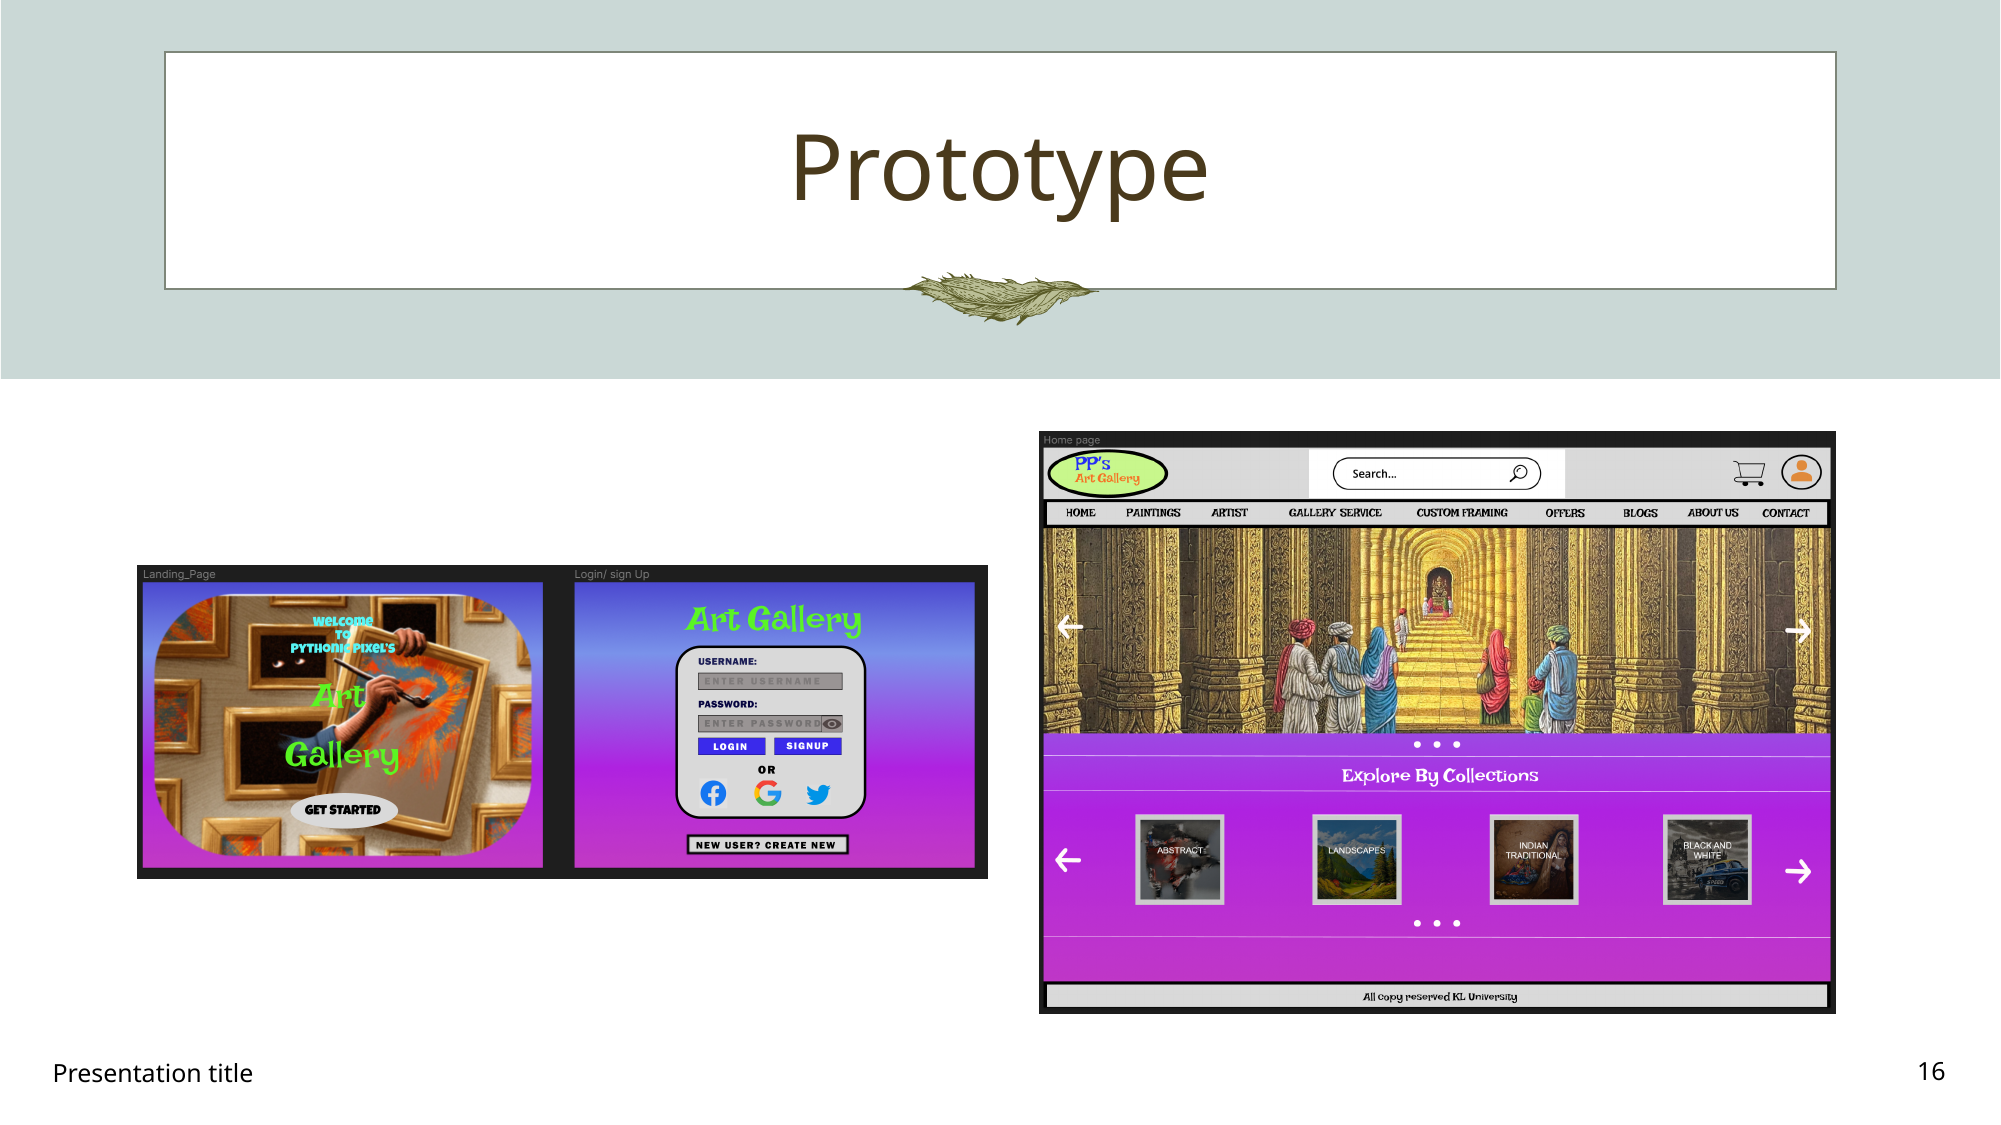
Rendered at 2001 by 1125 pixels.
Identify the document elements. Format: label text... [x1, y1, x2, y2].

footer Presentation title [37, 1042, 713, 1103]
slide_number 16 [1510, 1042, 1961, 1103]
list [137, 565, 988, 879]
title Prototype [62, 62, 1938, 280]
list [1039, 431, 1836, 1014]
picture [901, 280, 1100, 326]
